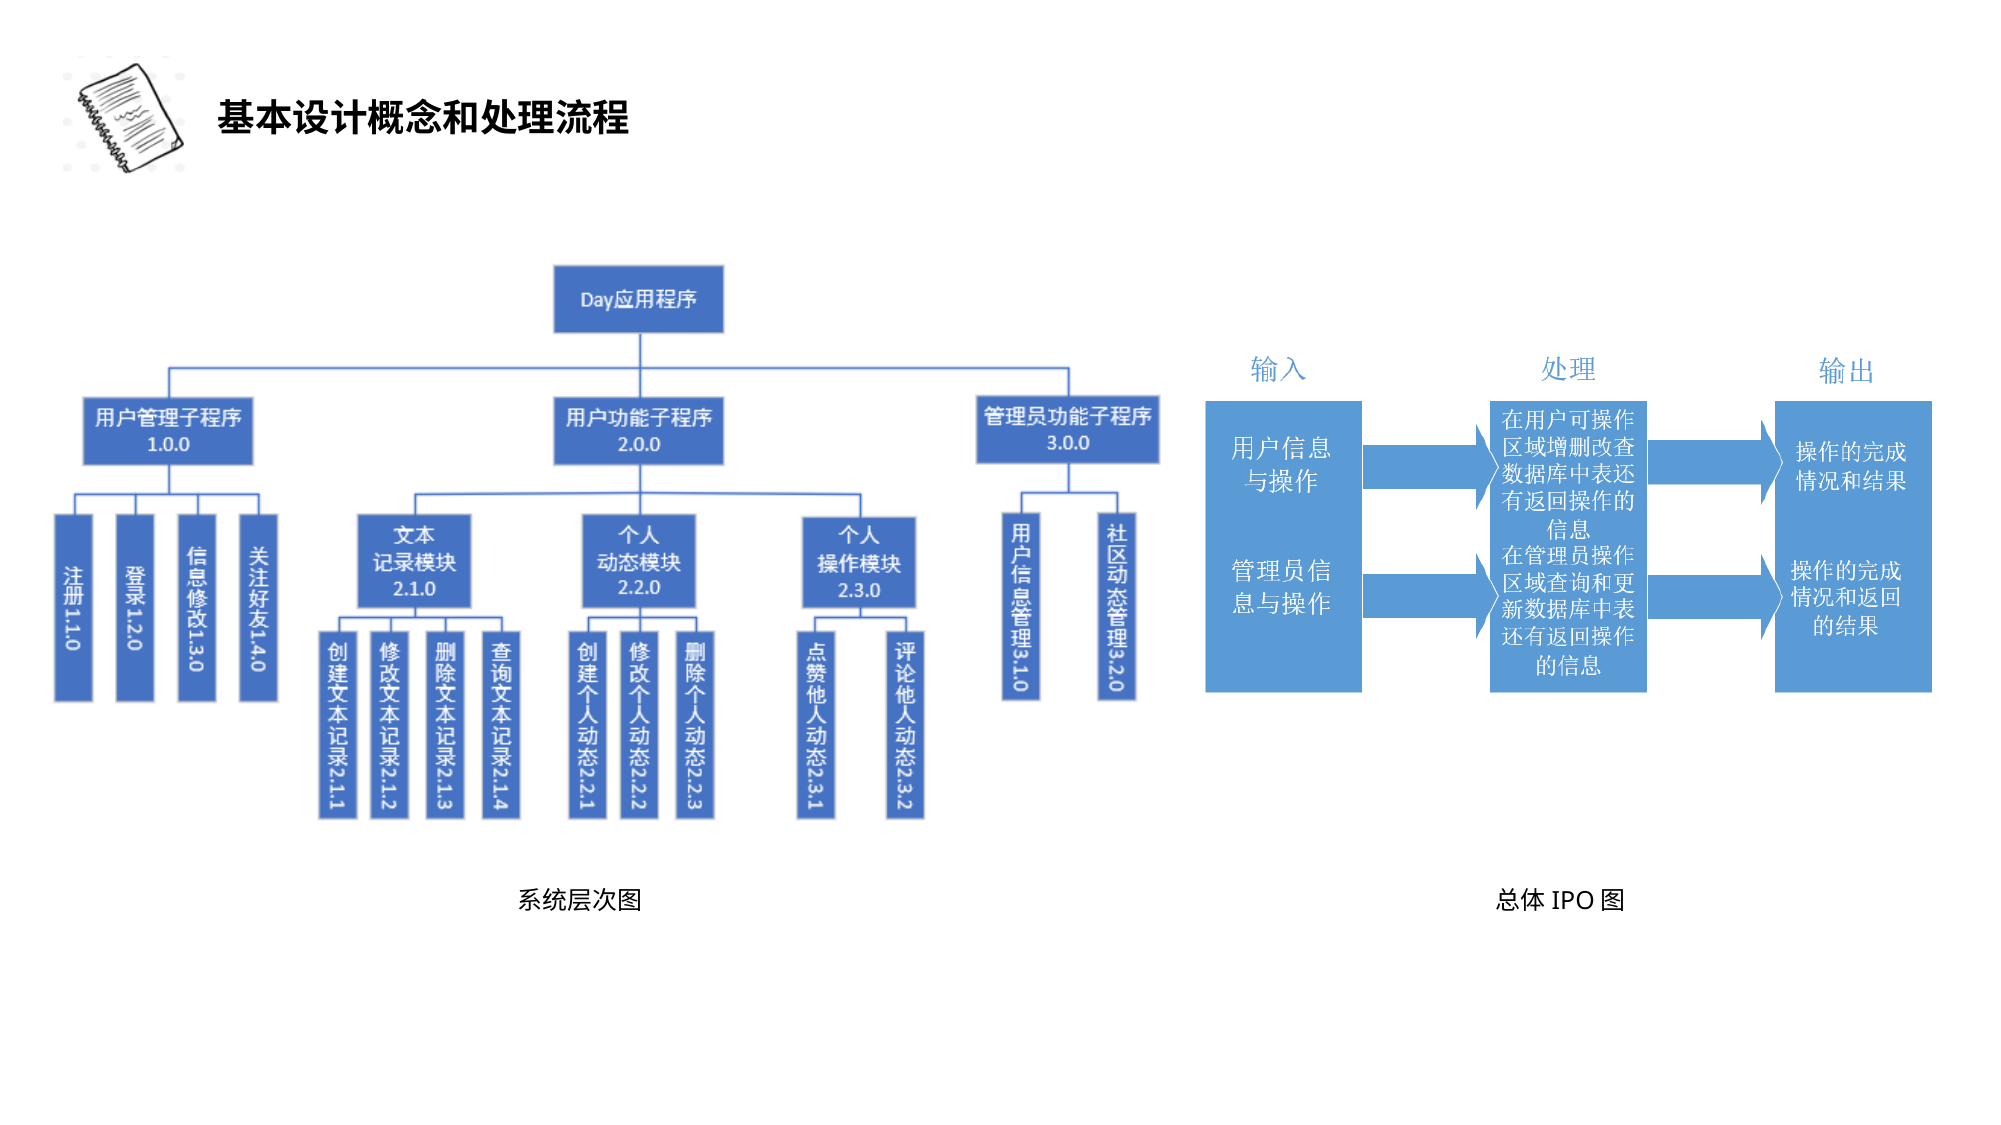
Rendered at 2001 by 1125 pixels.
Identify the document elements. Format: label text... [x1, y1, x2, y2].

picture [63, 56, 189, 177]
picture [41, 252, 1983, 833]
text_box 基本设计概念和处理流程 [202, 81, 625, 151]
text_box 系统层次图 [430, 876, 730, 922]
text_box 总体IPO图 [1411, 876, 1711, 922]
